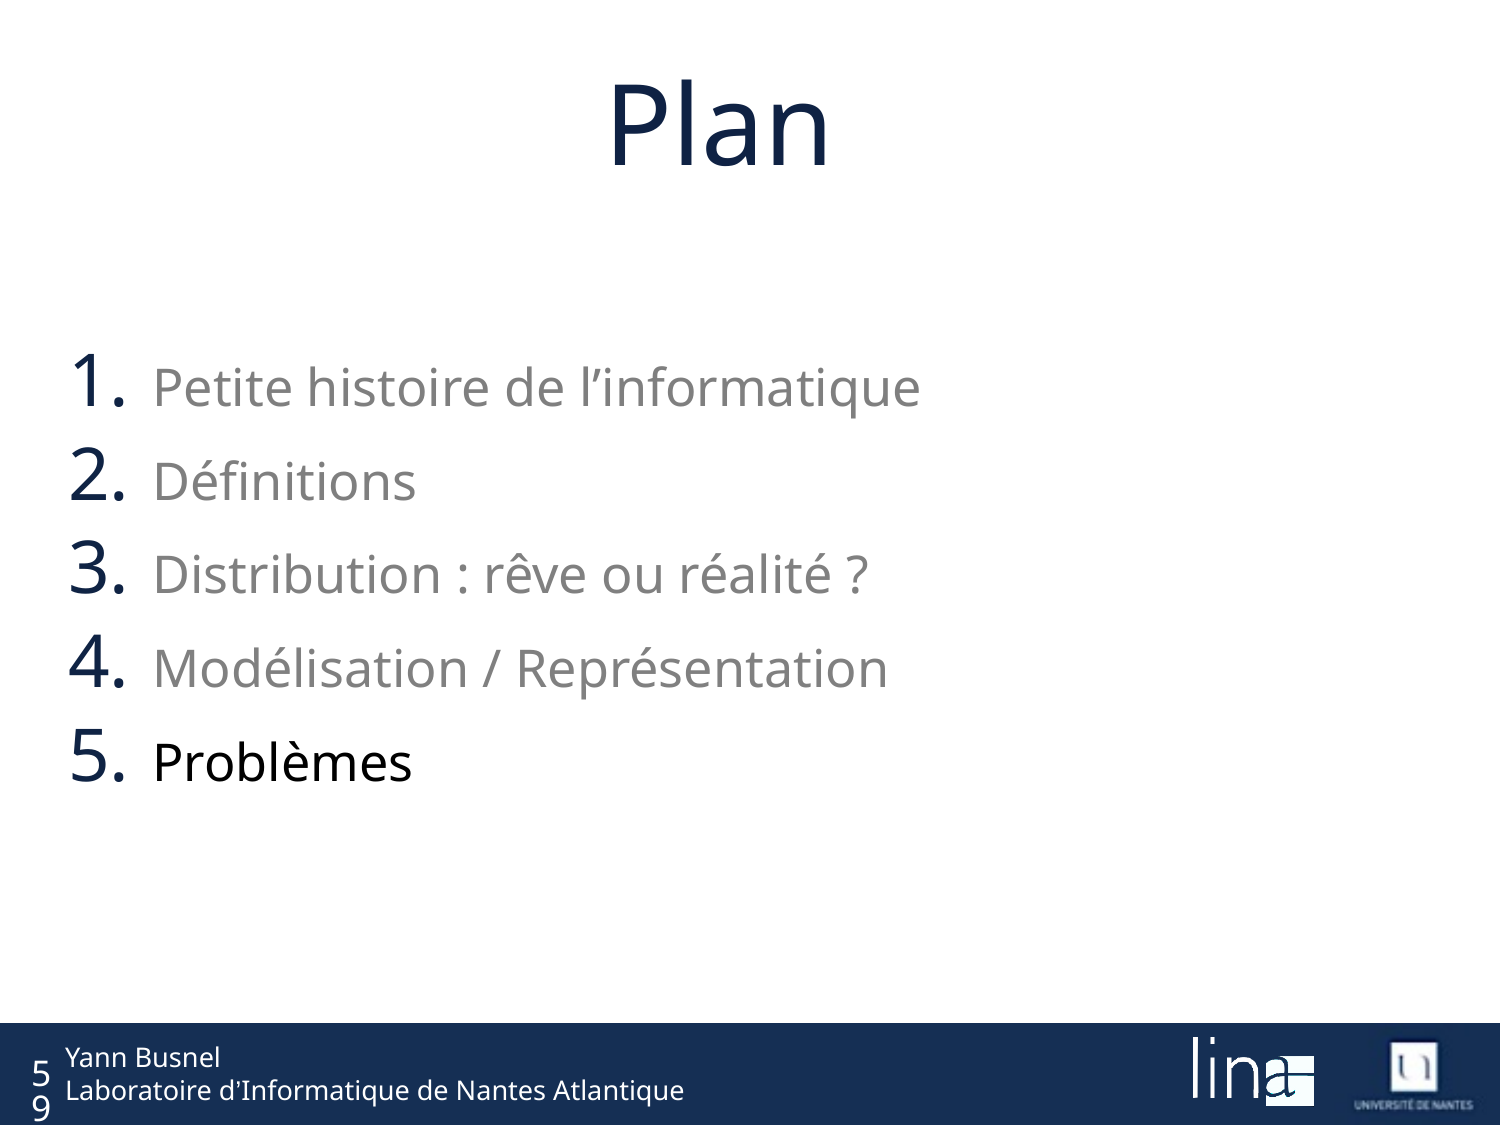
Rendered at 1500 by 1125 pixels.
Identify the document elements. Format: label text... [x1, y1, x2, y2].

list Petite histoire de l’informatique Définitions Distribution : rêve ou réalité ? Modélisation / Représentation Problèmes [44, 255, 1394, 998]
picture [0, 1023, 1500, 1125]
title Plan [44, 22, 1395, 219]
slide_number 59 [20, 1045, 70, 1100]
